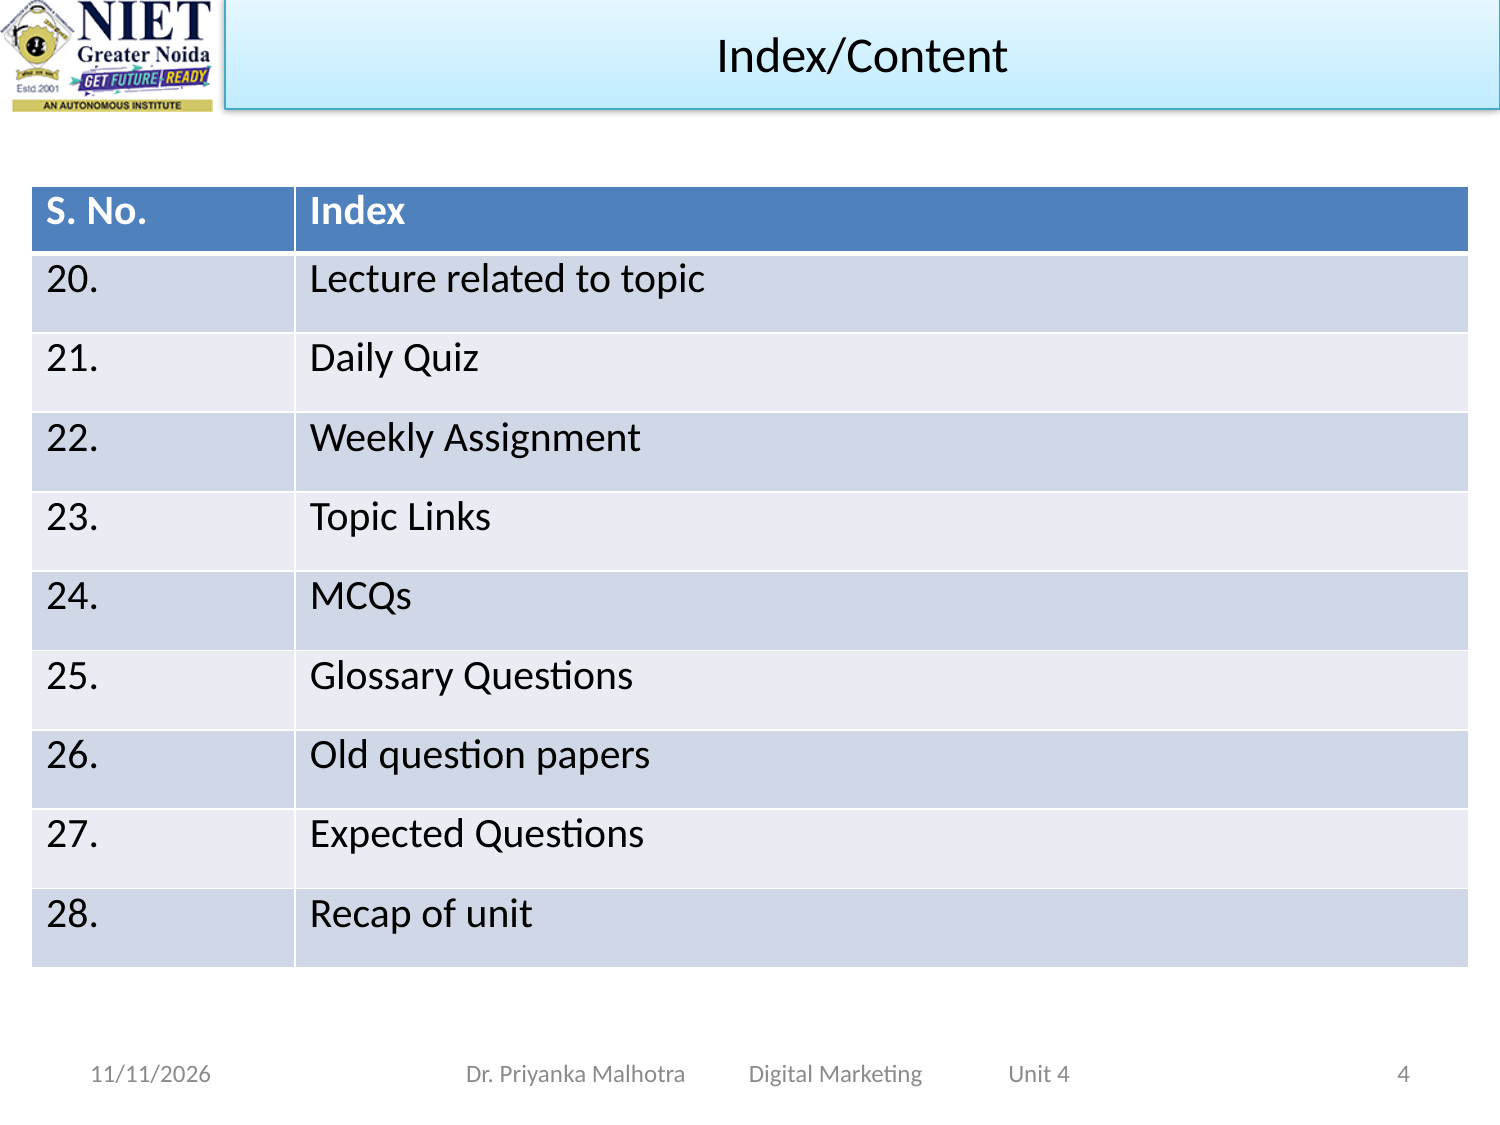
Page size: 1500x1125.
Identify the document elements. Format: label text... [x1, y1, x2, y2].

table_header Index [296, 187, 1468, 251]
text_box Index/Content [224, 0, 1500, 110]
table_cell Lecture related to topic [296, 256, 1468, 332]
table_cell Topic Links [296, 493, 1468, 570]
table_cell Old question papers [296, 731, 1468, 808]
table_cell 21. [32, 334, 294, 411]
slide_number 4 [1288, 1042, 1425, 1103]
table_cell 24. [32, 572, 294, 650]
table_cell Daily Quiz [296, 334, 1468, 411]
table_cell 25. [32, 651, 294, 729]
table_cell 28. [32, 889, 294, 967]
table_header S. No. [32, 187, 294, 251]
table_cell Weekly Assignment [296, 413, 1468, 491]
table_cell Glossary Questions [296, 651, 1468, 729]
slide_number 28-May-24 [75, 1042, 249, 1103]
table_cell MCQs [296, 572, 1468, 650]
table_cell 22. [32, 413, 294, 491]
table_cell 20. [32, 256, 294, 332]
table_cell Expected Questions [296, 810, 1468, 888]
table_cell 27. [32, 810, 294, 888]
table_cell 23. [32, 493, 294, 570]
footer Dr. Priyanka Malhotra Digital Marketing Unit 4 [249, 1042, 1288, 1103]
table_cell Recap of unit [296, 889, 1468, 967]
picture [0, 0, 213, 112]
table_cell 26. [32, 731, 294, 808]
